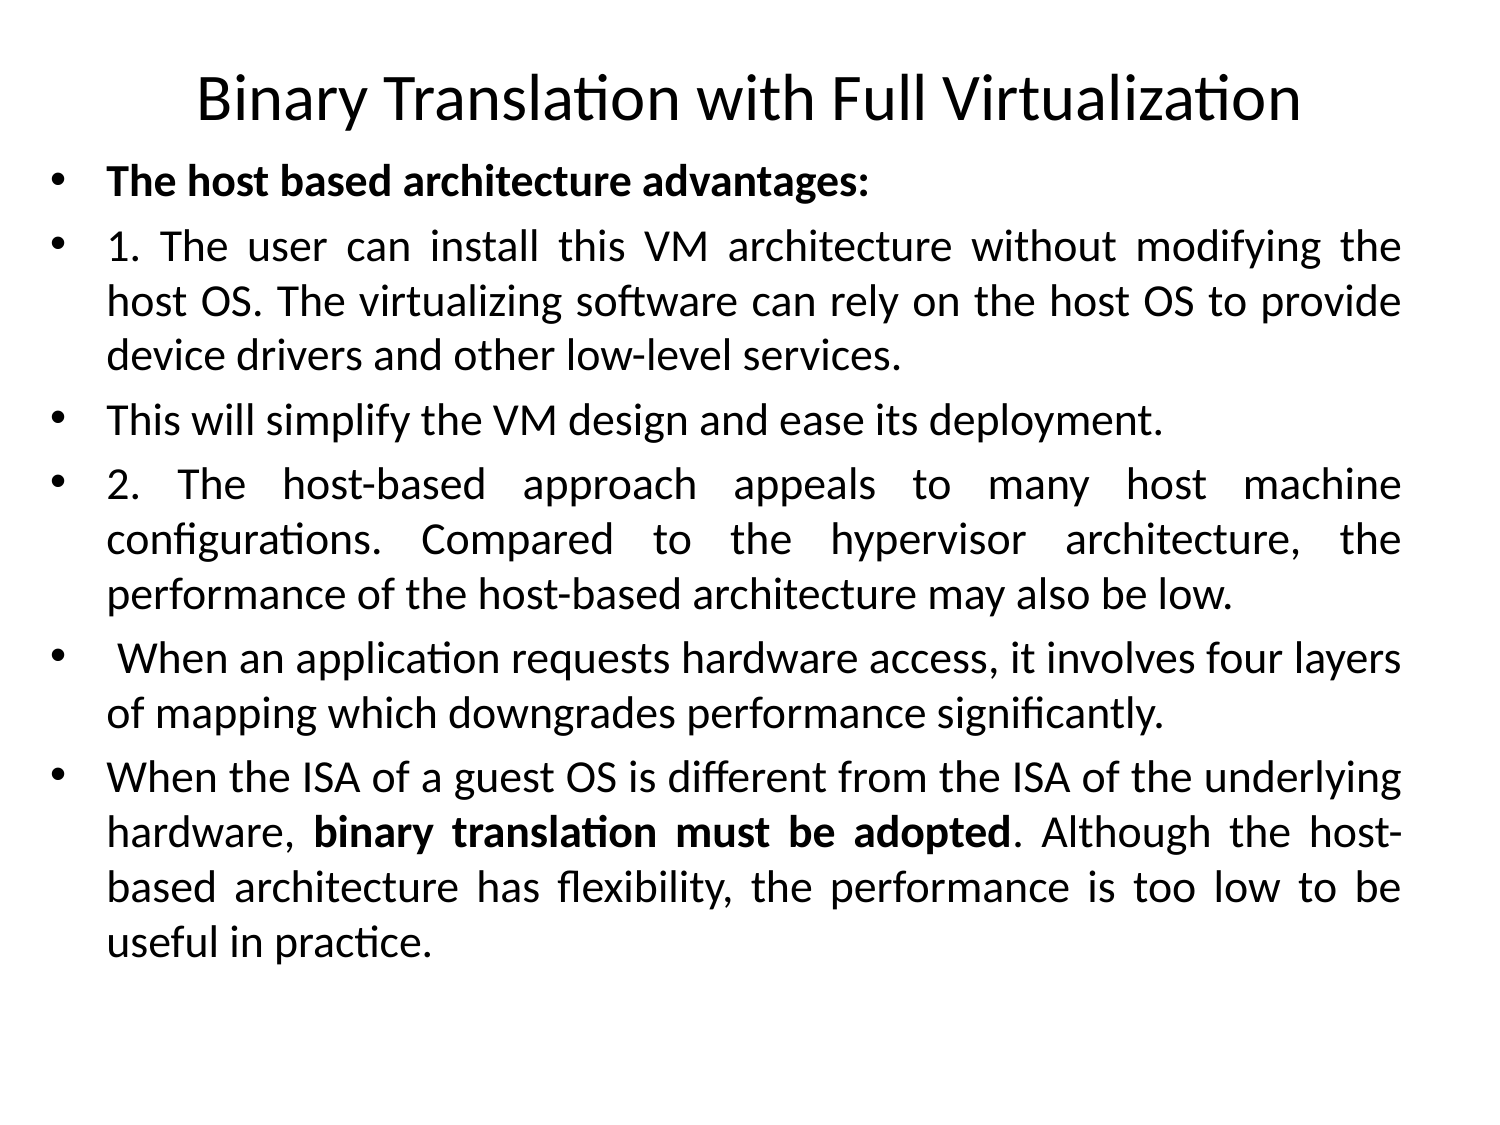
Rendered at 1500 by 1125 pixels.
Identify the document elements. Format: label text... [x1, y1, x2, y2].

title Binary Translation with Full Virtualization [75, 0, 1425, 188]
list The host based architecture advantages: 1. The user can install this VM architecture without modifying the host OS. The virtualizing software can rely on the host OS to provide device drivers and other low-level services. This will simplify the VM design and ease its deployment. 2. The host-based approach appeals to many host machine configurations. Compared to the hypervisor architecture, the performance of the host-based architecture may also be low. When an application requests hardware access, it involves four layers of mapping which downgrades performance significantly. When the ISA of a guest OS is different from the ISA of the underlying hardware, binary translation must be adopted. Although the host-based architecture has flexibility, the performance is too low to be useful in practice. [35, 143, 1418, 961]
